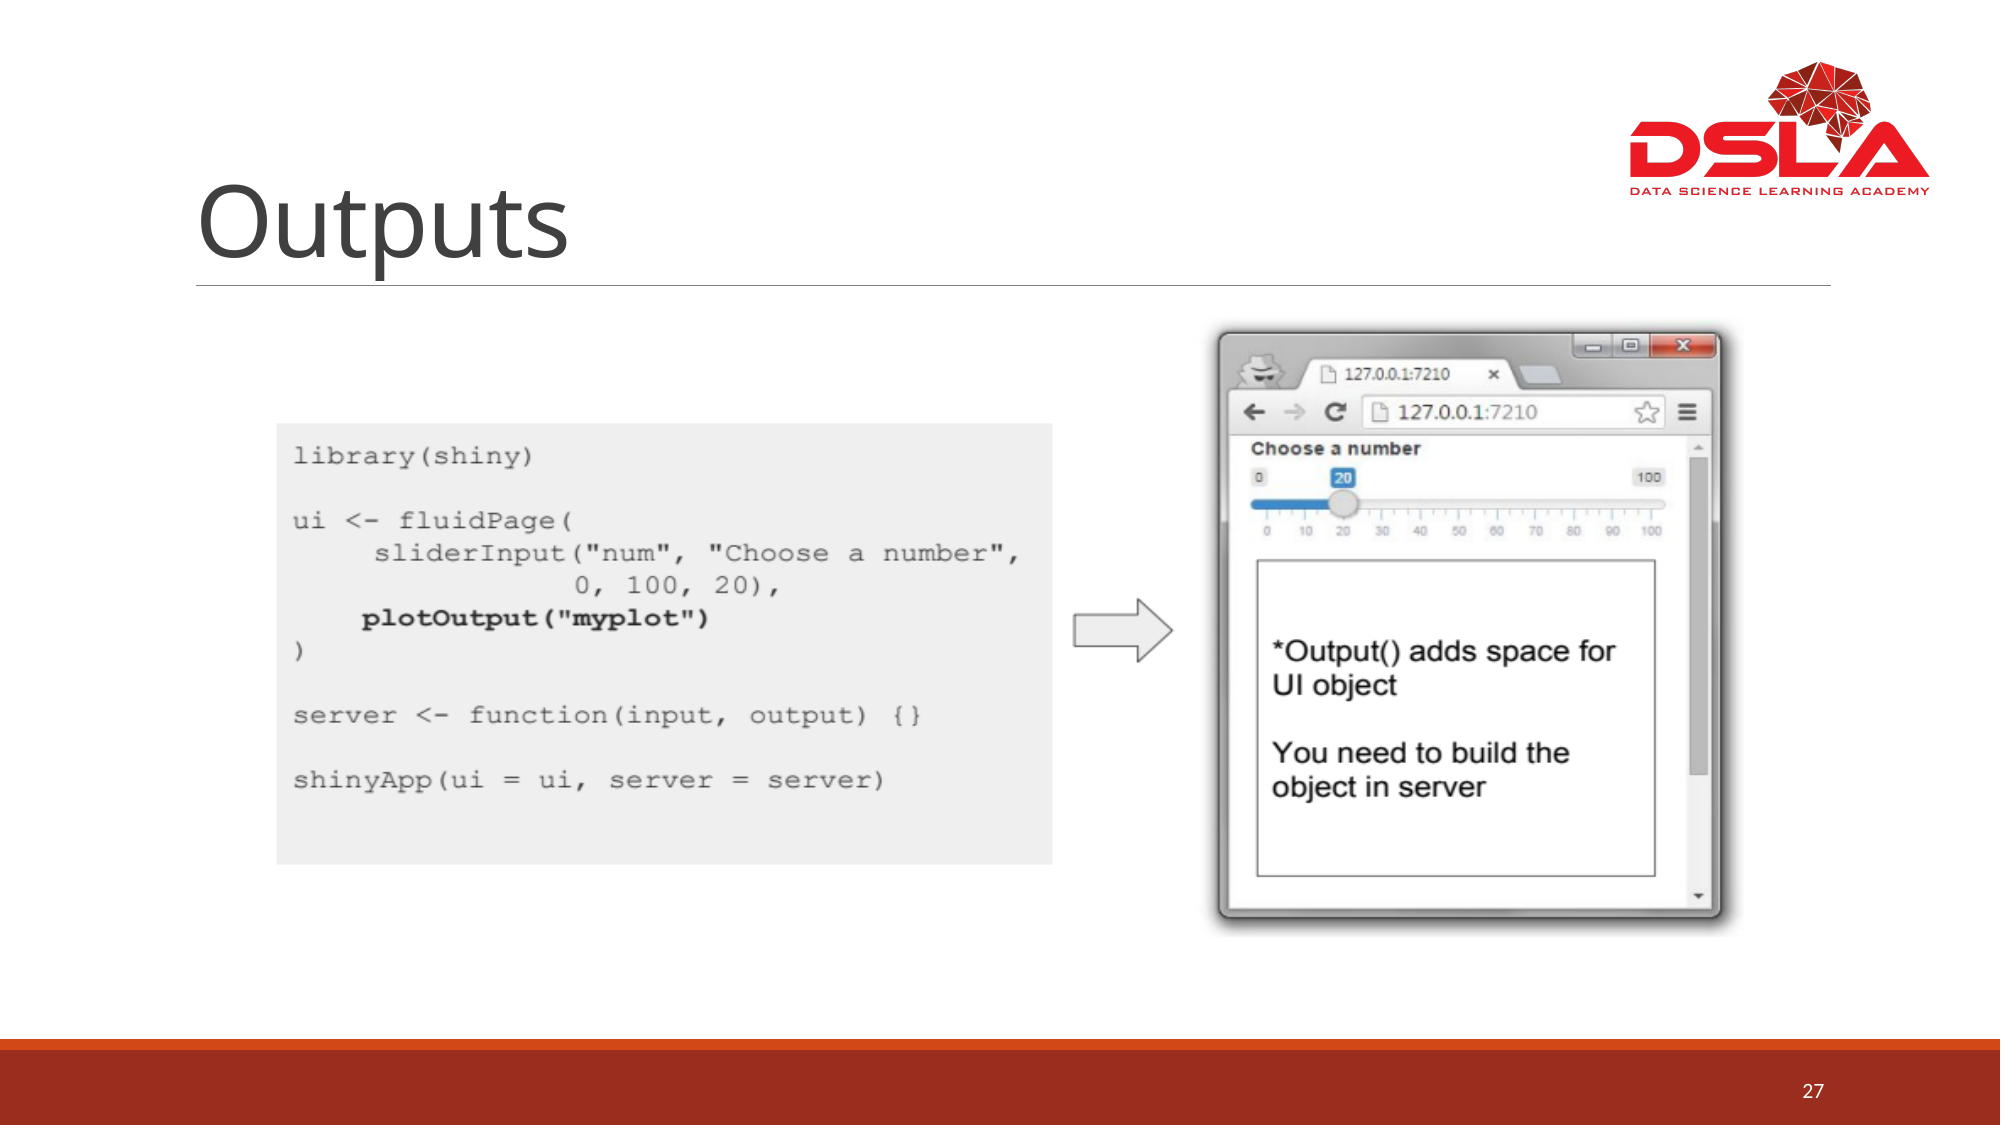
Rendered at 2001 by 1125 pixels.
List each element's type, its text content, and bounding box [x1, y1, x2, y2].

slide_number 27 [1624, 1059, 1840, 1120]
picture [265, 314, 1764, 940]
title Outputs [180, 47, 1830, 285]
picture [1605, 16, 1973, 242]
